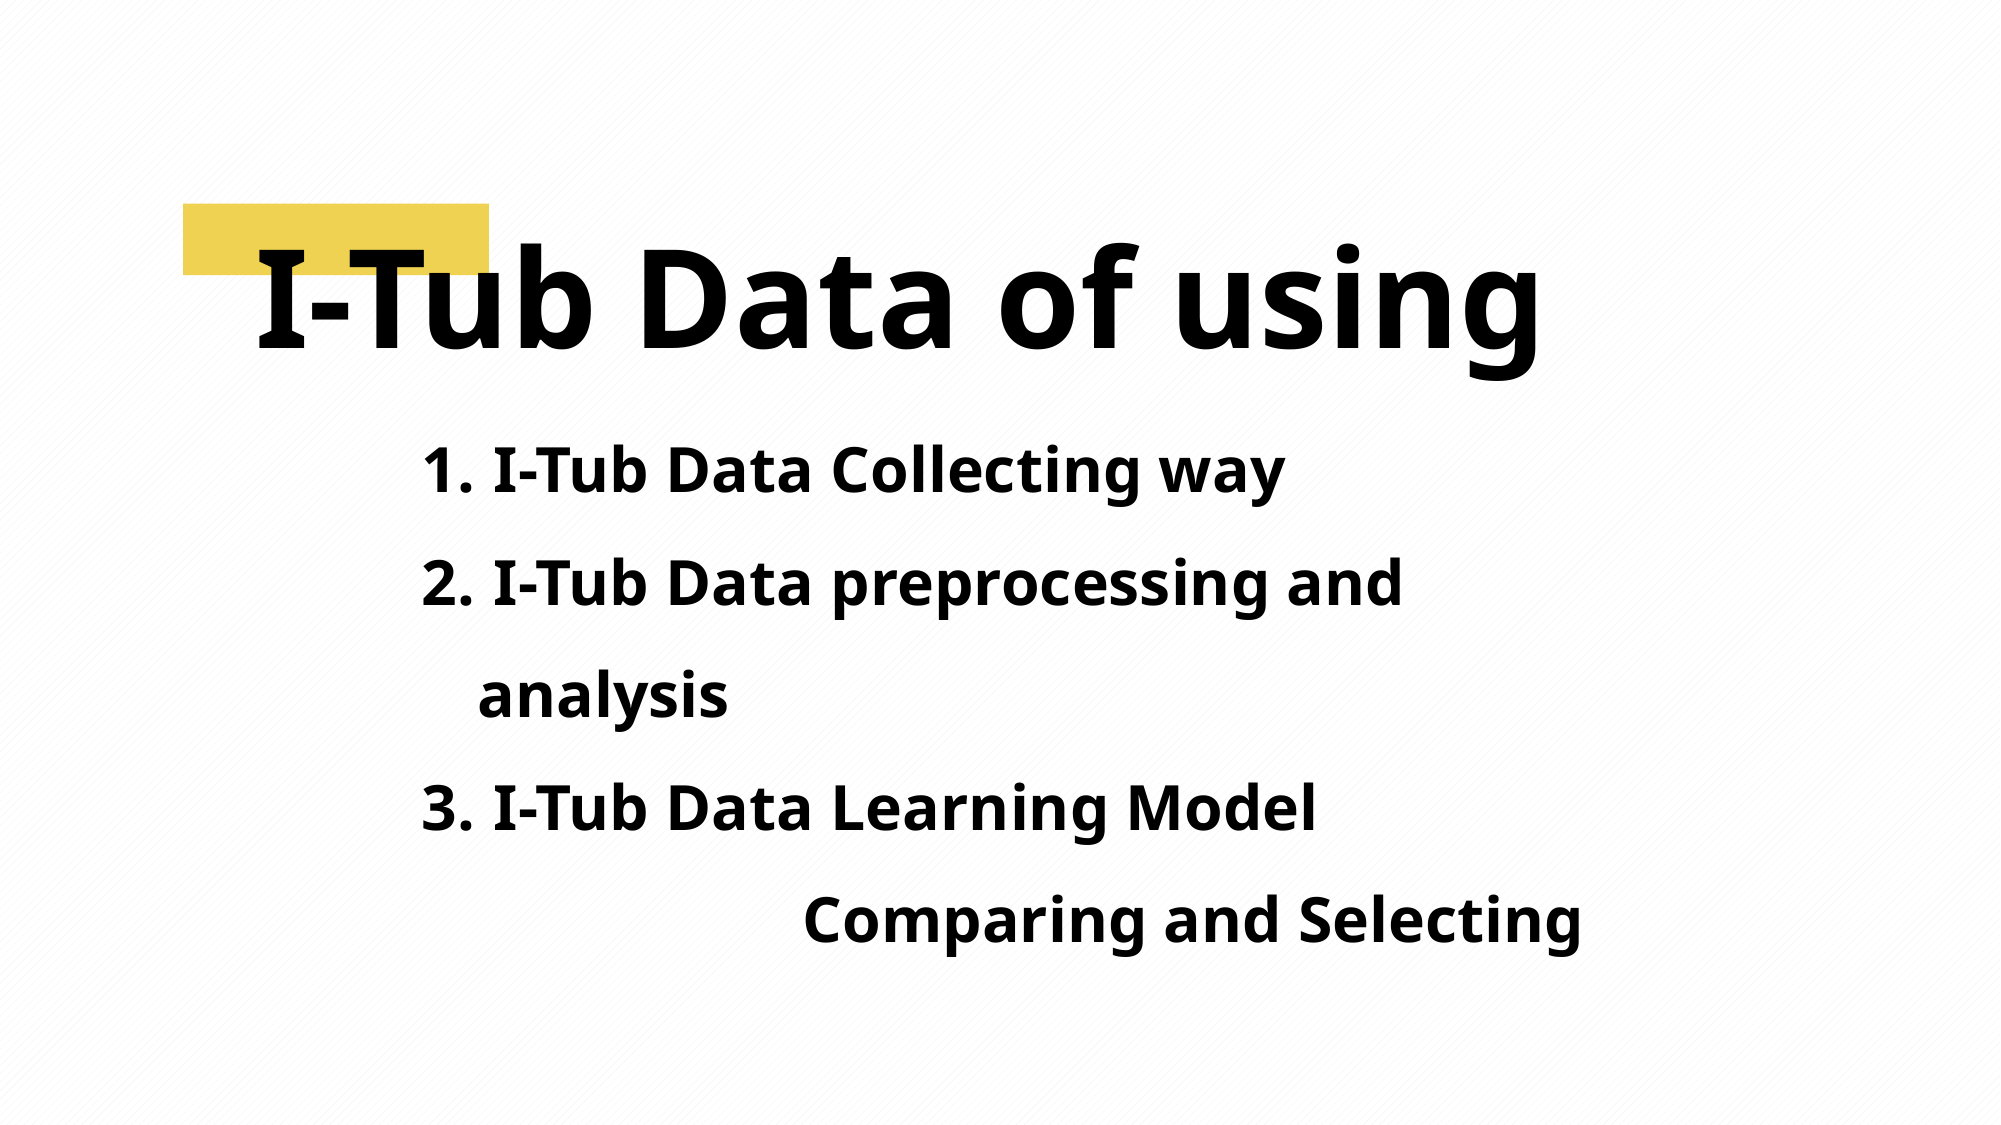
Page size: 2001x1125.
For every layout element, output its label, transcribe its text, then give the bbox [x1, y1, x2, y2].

text_box I-Tub Data of using [64, 203, 1739, 384]
text_box I-Tub Data Collecting way I-Tub Data preprocessing and analysis I-Tub Data Learning Model Comparing and Selecting [406, 385, 1656, 963]
